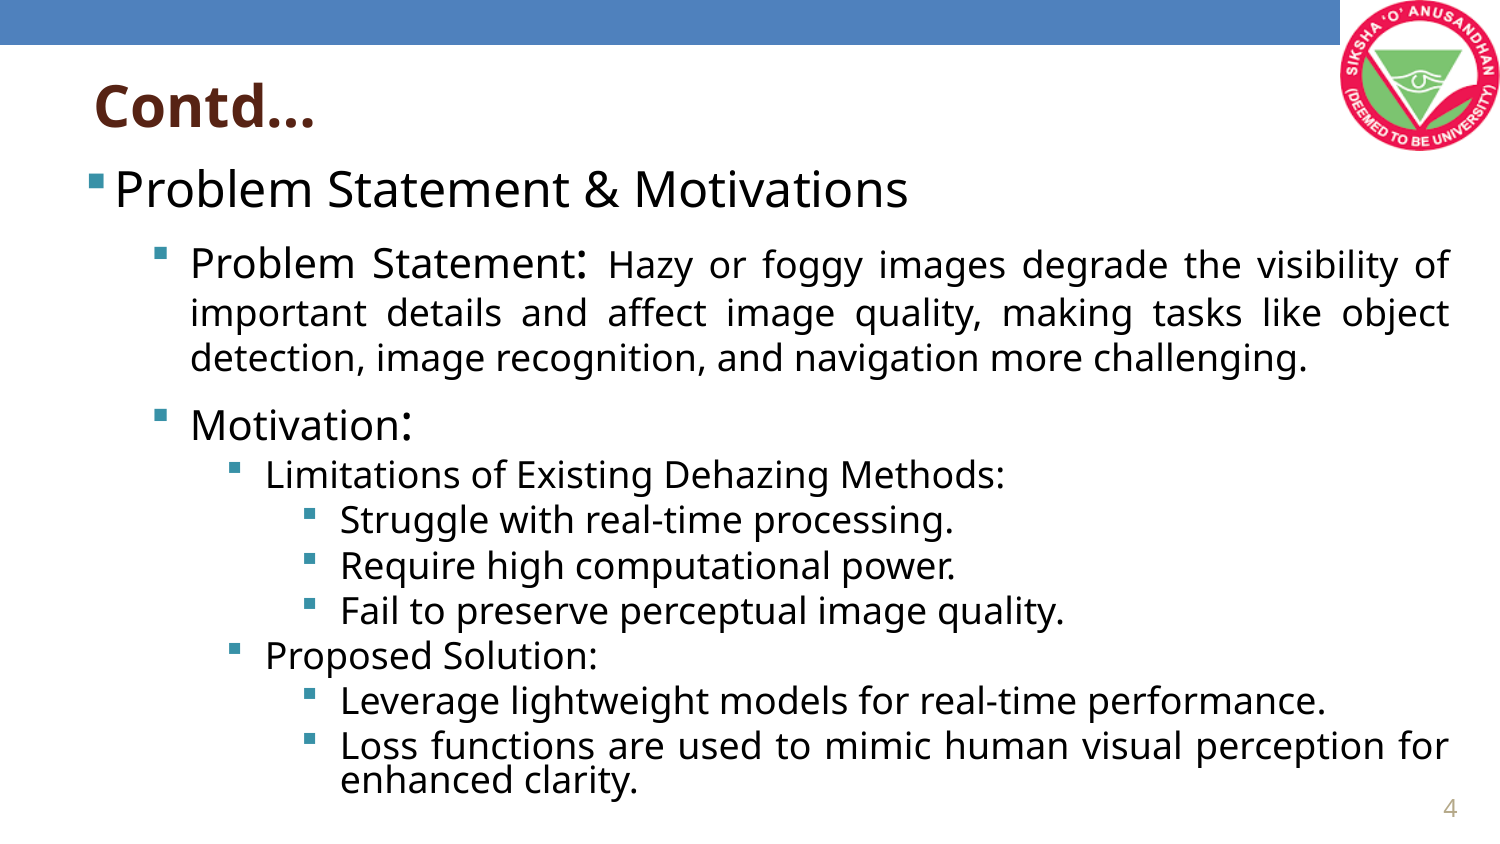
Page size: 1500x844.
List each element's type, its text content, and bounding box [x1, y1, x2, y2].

text_box 4 [1413, 775, 1488, 835]
text_box Contd… [78, 33, 1337, 150]
picture [1340, 0, 1500, 151]
text_box Problem Statement & Motivations Problem Statement: Hazy or foggy images degrade the visibility of important details and affect image quality, making tasks like object detection, image recognition, and navigation more challenging. Motivation: Limitations of Existing Dehazing Methods: Struggle with real-time processing. Require high computational power. Fail to preserve perceptual image quality. Proposed Solution: Leverage lightweight models for real-time performance. Loss functions are used to mimic human visual perception for enhanced clarity. [70, 150, 1466, 769]
